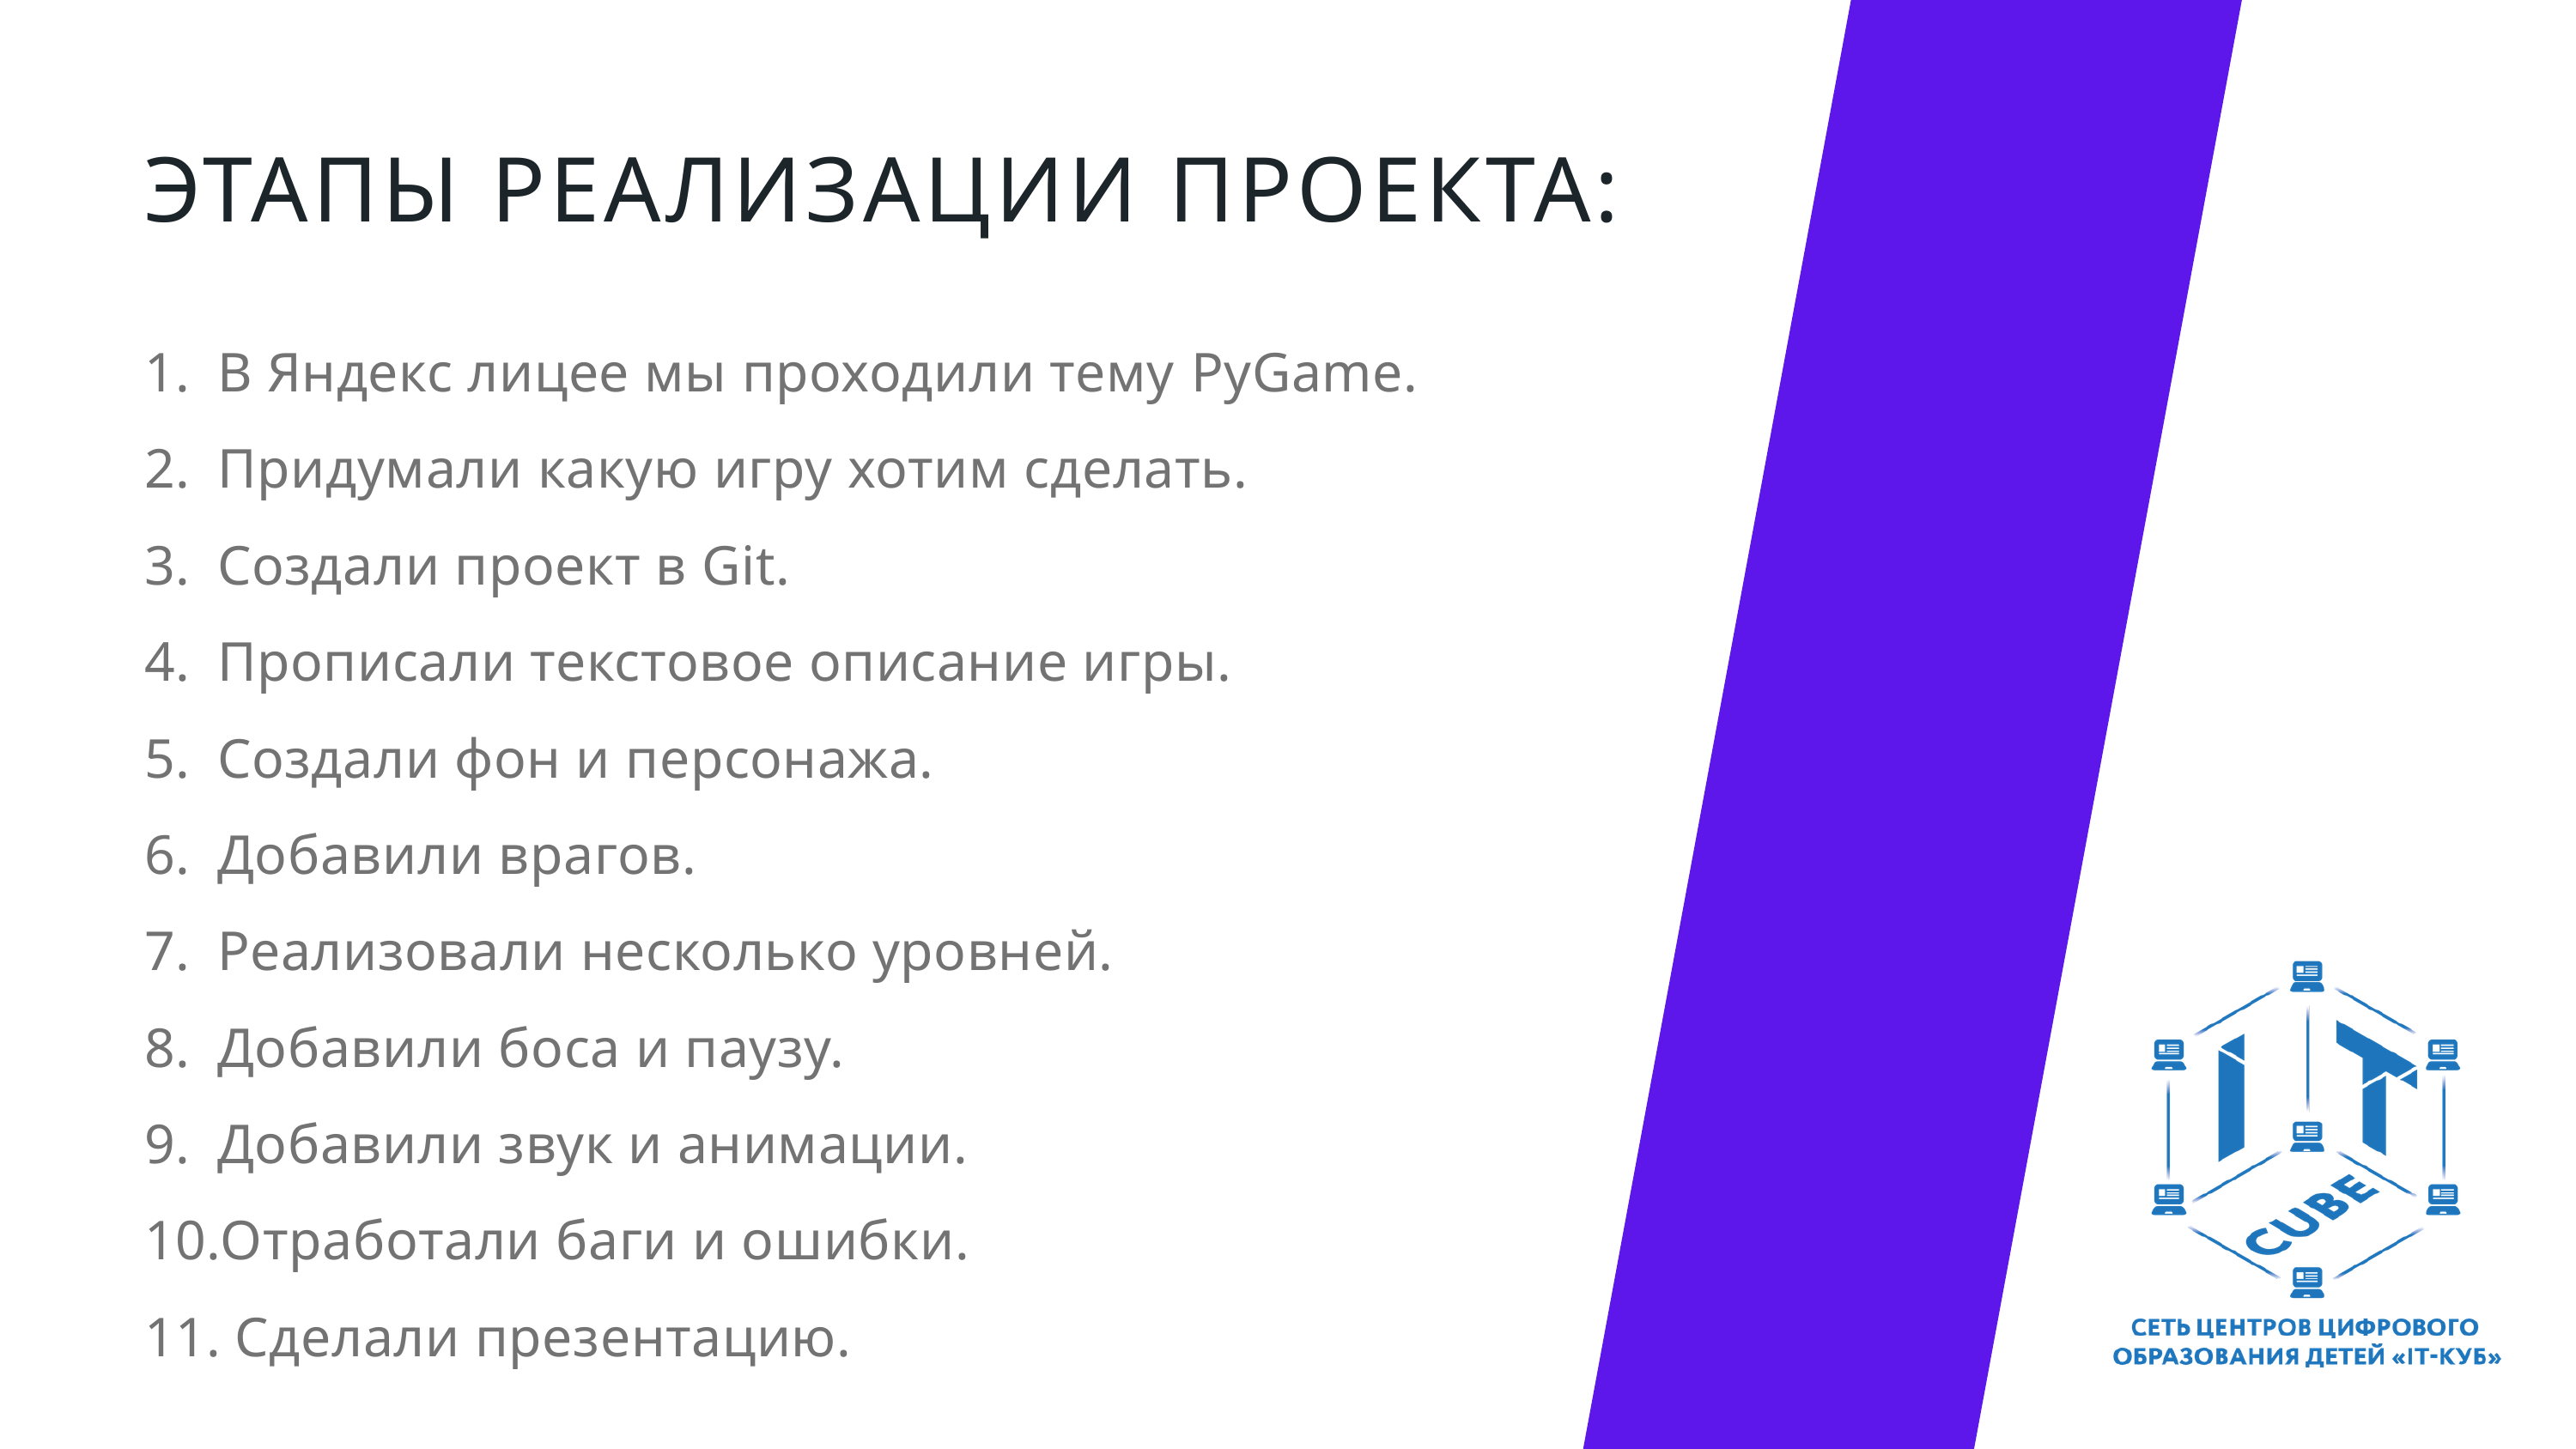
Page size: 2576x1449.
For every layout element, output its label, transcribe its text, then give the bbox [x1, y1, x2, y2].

picture [2091, 939, 2529, 1407]
text_box [1583, 0, 2242, 1449]
text_box В Яндекс лицее мы проходили тему PyGame. Придумали какую игру хотим сделать. Создали проект в Git. Прописали текстовое описание игры. Создали фон и персонажа. Добавили врагов. Реализовали несколько уровней. Добавили боса и паузу. Добавили звук и анимации. Отработали баги и ошибки. Сделали презентацию. [144, 306, 1554, 1449]
text_box ЭТАПЫ РЕАЛИЗАЦИИ ПРОЕКТА: [144, 123, 1637, 240]
